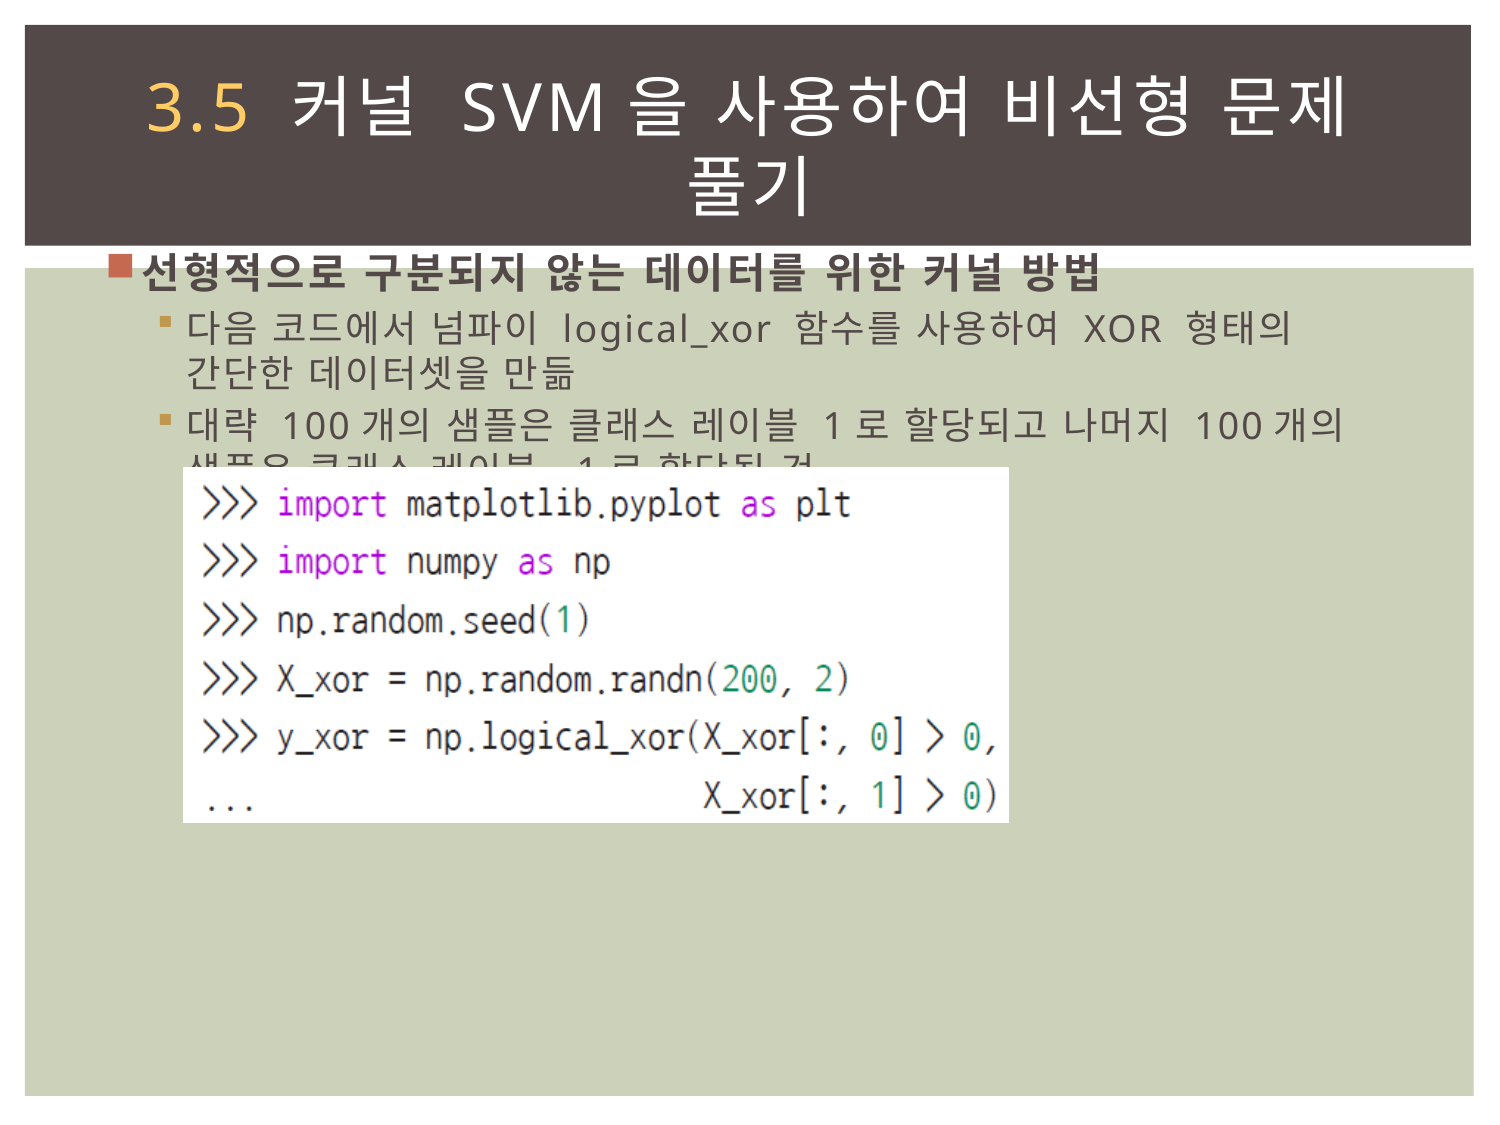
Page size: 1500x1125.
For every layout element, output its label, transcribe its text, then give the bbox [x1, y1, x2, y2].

picture [182, 467, 1010, 824]
title 3.5 커널 SVM을 사용하여 비선형 문제 풀기 [62, 58, 1438, 232]
list 선형적으로 구분되지 않는 데이터를 위한 커널 방법 다음 코드에서 넘파이 logical_xor 함수를 사용하여 XOR 형태의 간단한 데이터셋을 만듦 대략 100개의 샘플은 클래스 레이블 1로 할당되고 나머지 100개의 샘플은 클래스 레이블 -1로 할당될 것 [81, 239, 1412, 1054]
